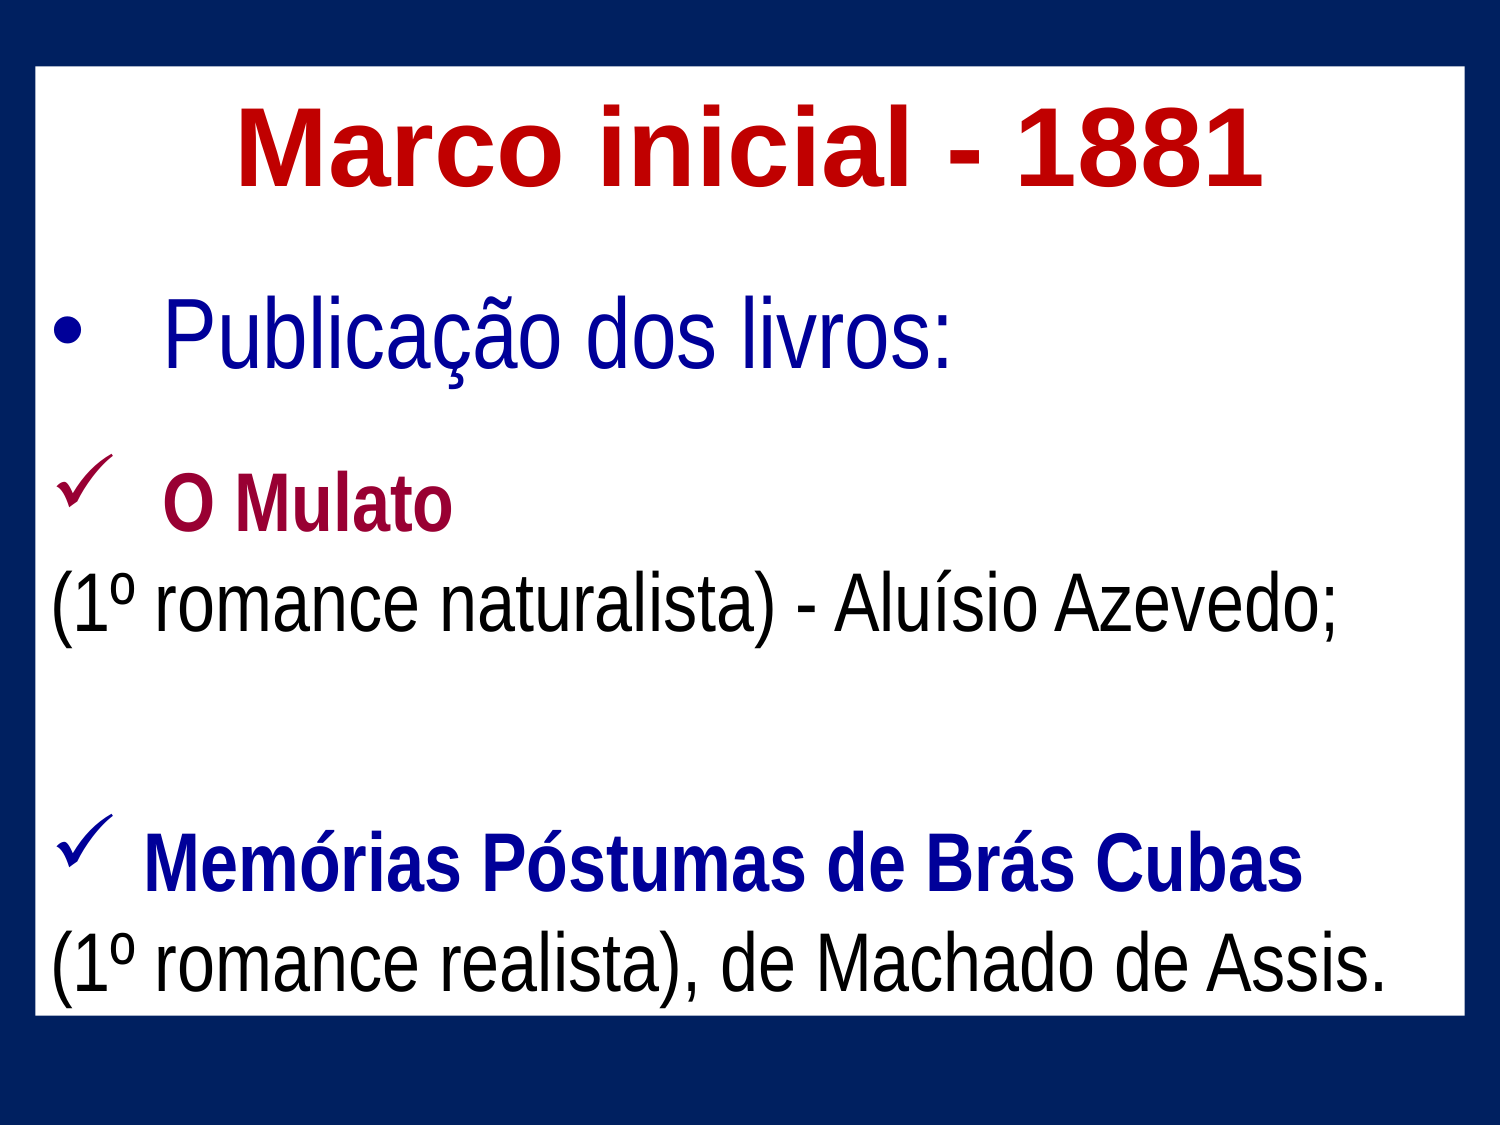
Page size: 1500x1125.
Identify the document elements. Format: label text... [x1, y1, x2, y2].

text_box Marco inicial - 1881 Publicação dos livros: O Mulato (1º romance naturalista) - Aluísio Azevedo; Memórias Póstumas de Brás Cubas (1º romance realista), de Machado de Assis. [35, 66, 1465, 1016]
